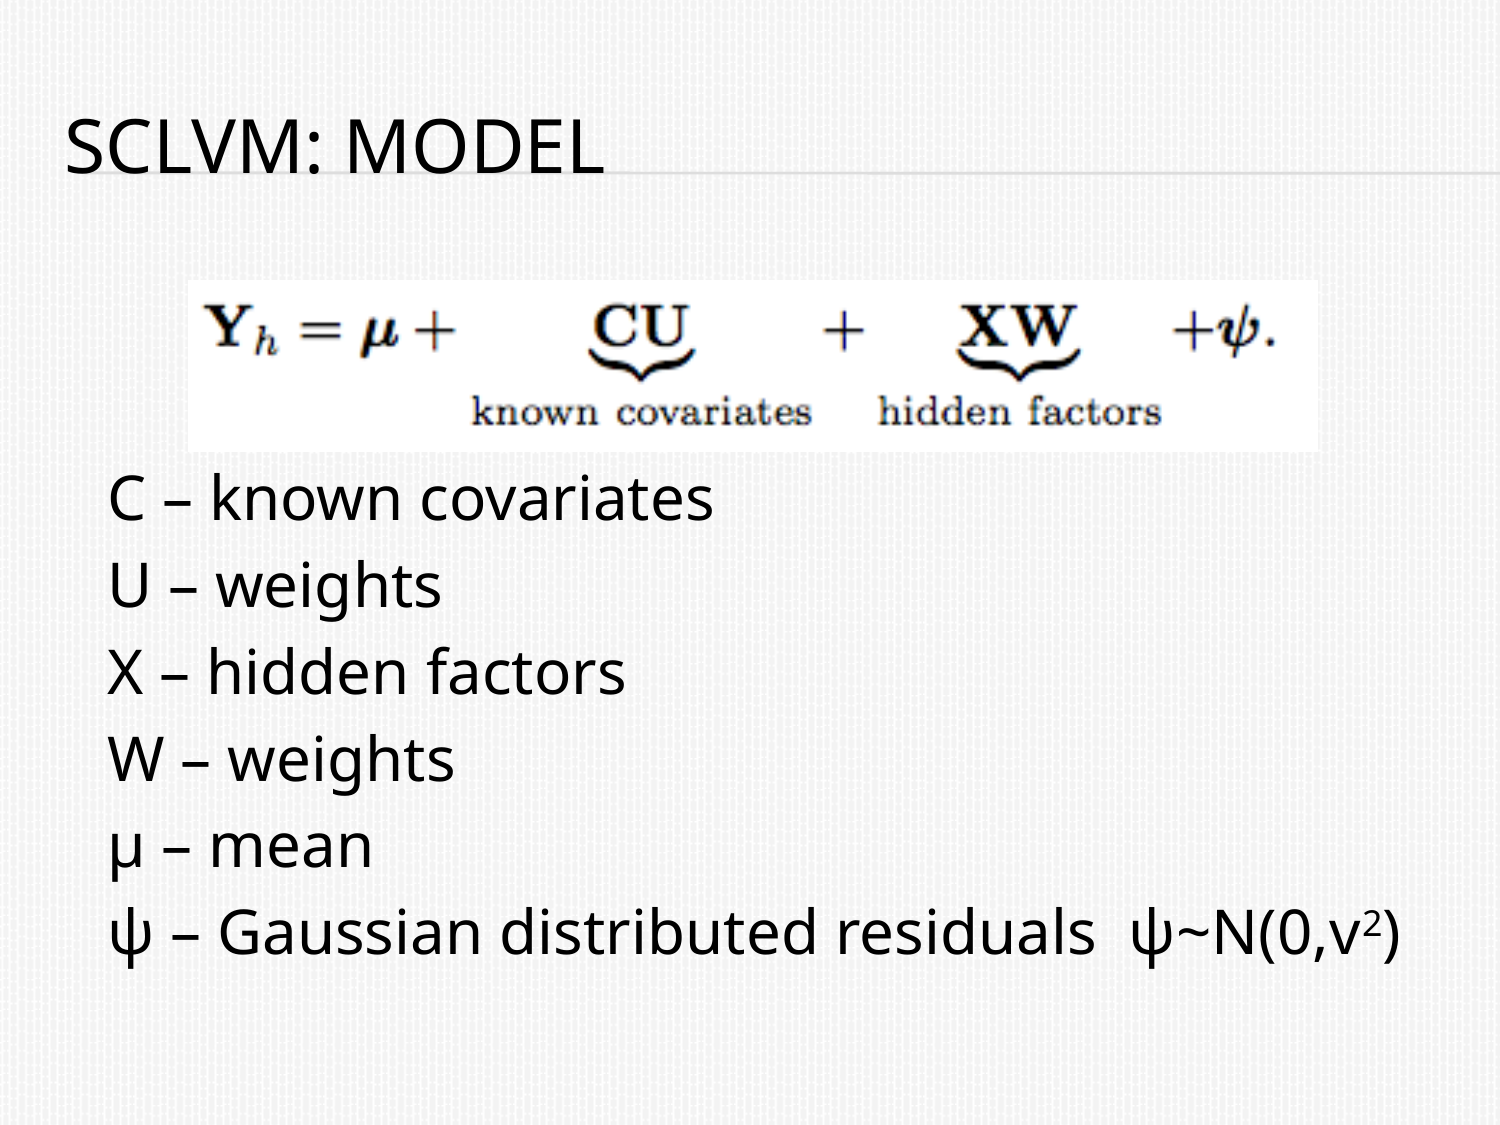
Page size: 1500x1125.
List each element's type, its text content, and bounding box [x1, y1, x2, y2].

list C – known covariates U – weights X – hidden factors W – weights µ – mean ψ – Gaussian distributed residuals ψ~N(0,v2) [75, 451, 1425, 1005]
picture [188, 280, 1318, 452]
title scLVM: Model [50, 75, 1475, 213]
